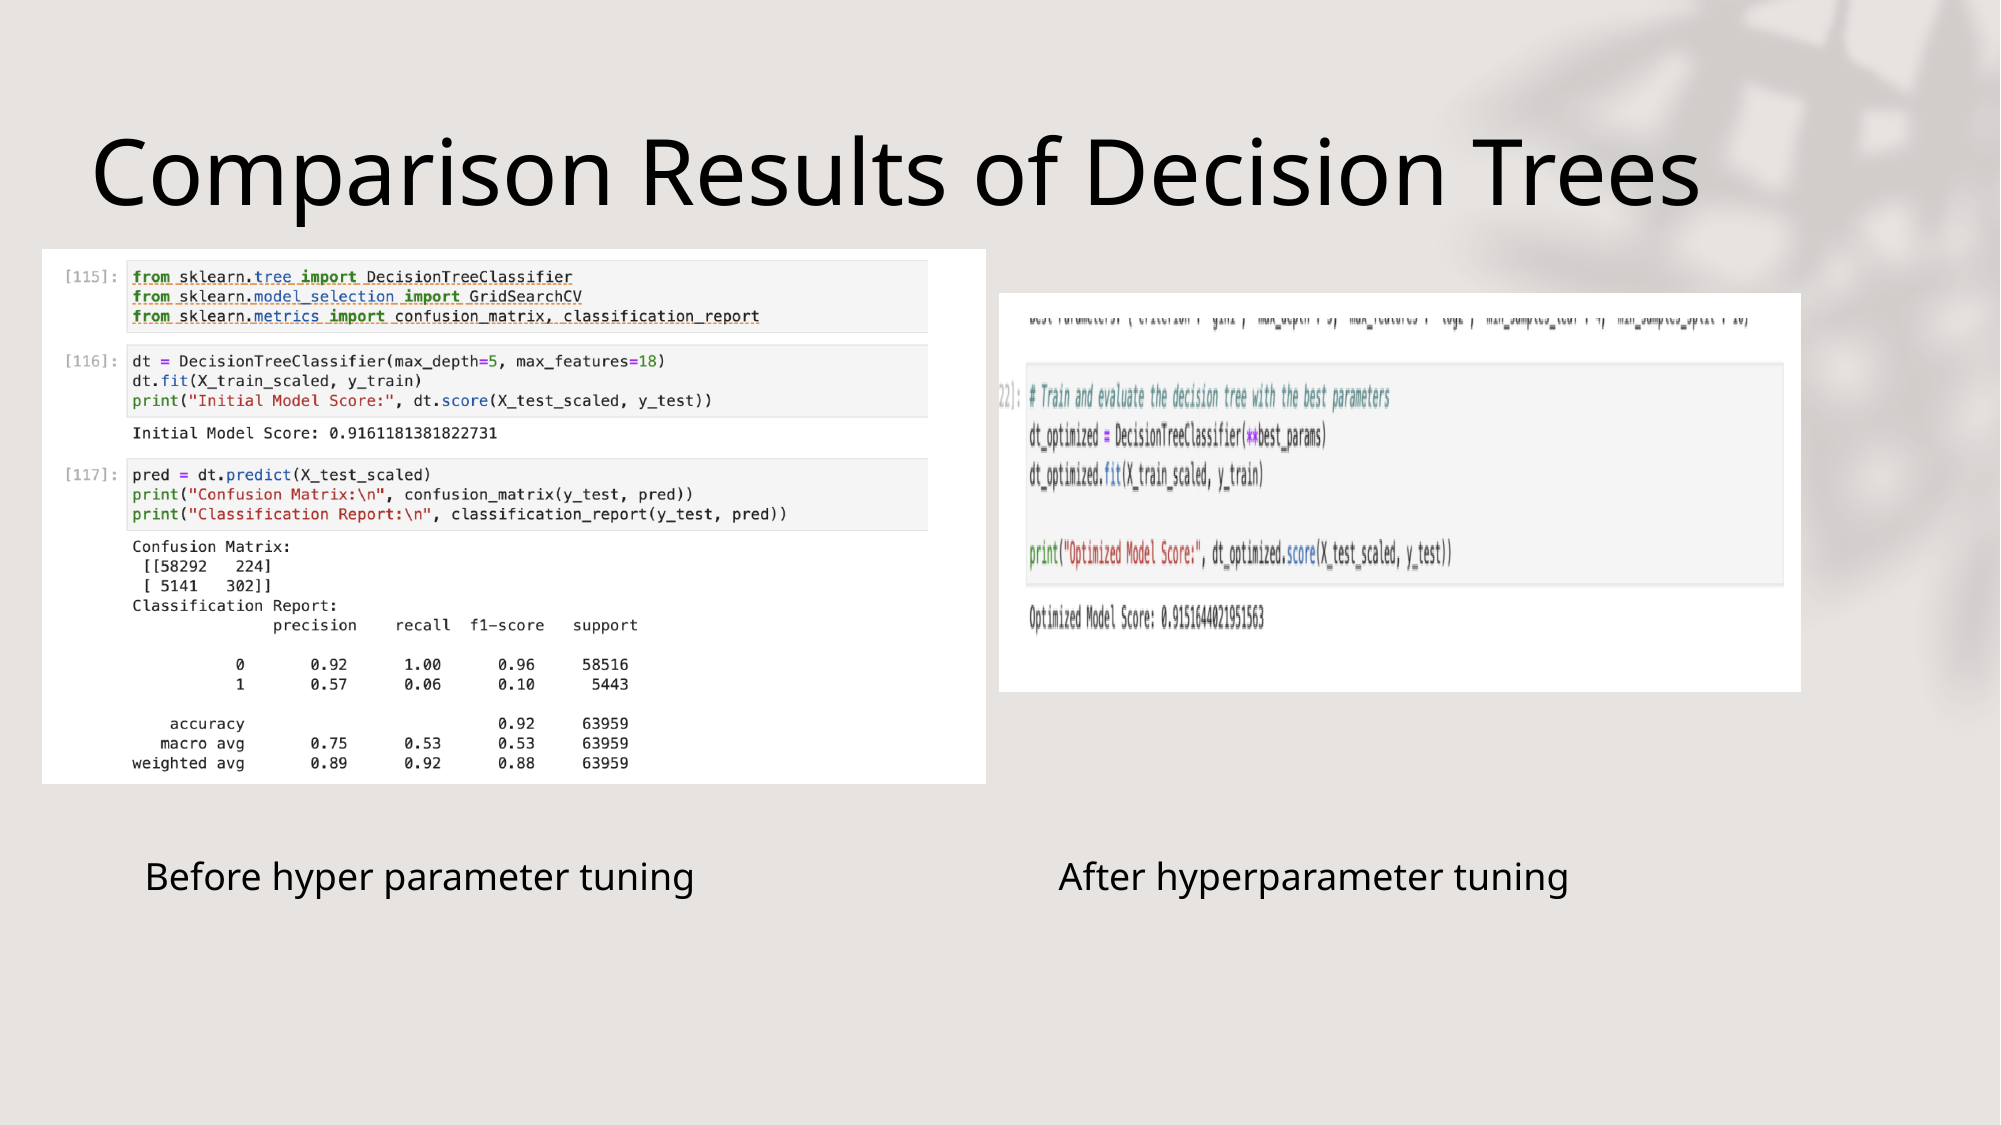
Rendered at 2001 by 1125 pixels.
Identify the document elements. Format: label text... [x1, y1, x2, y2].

picture [42, 249, 986, 784]
text_box Before hyper parameter tuning [129, 845, 721, 905]
text_box After hyperparameter tuning [1043, 845, 1801, 905]
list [999, 293, 1801, 692]
title Comparison Results of Decision Trees [75, 60, 1863, 278]
